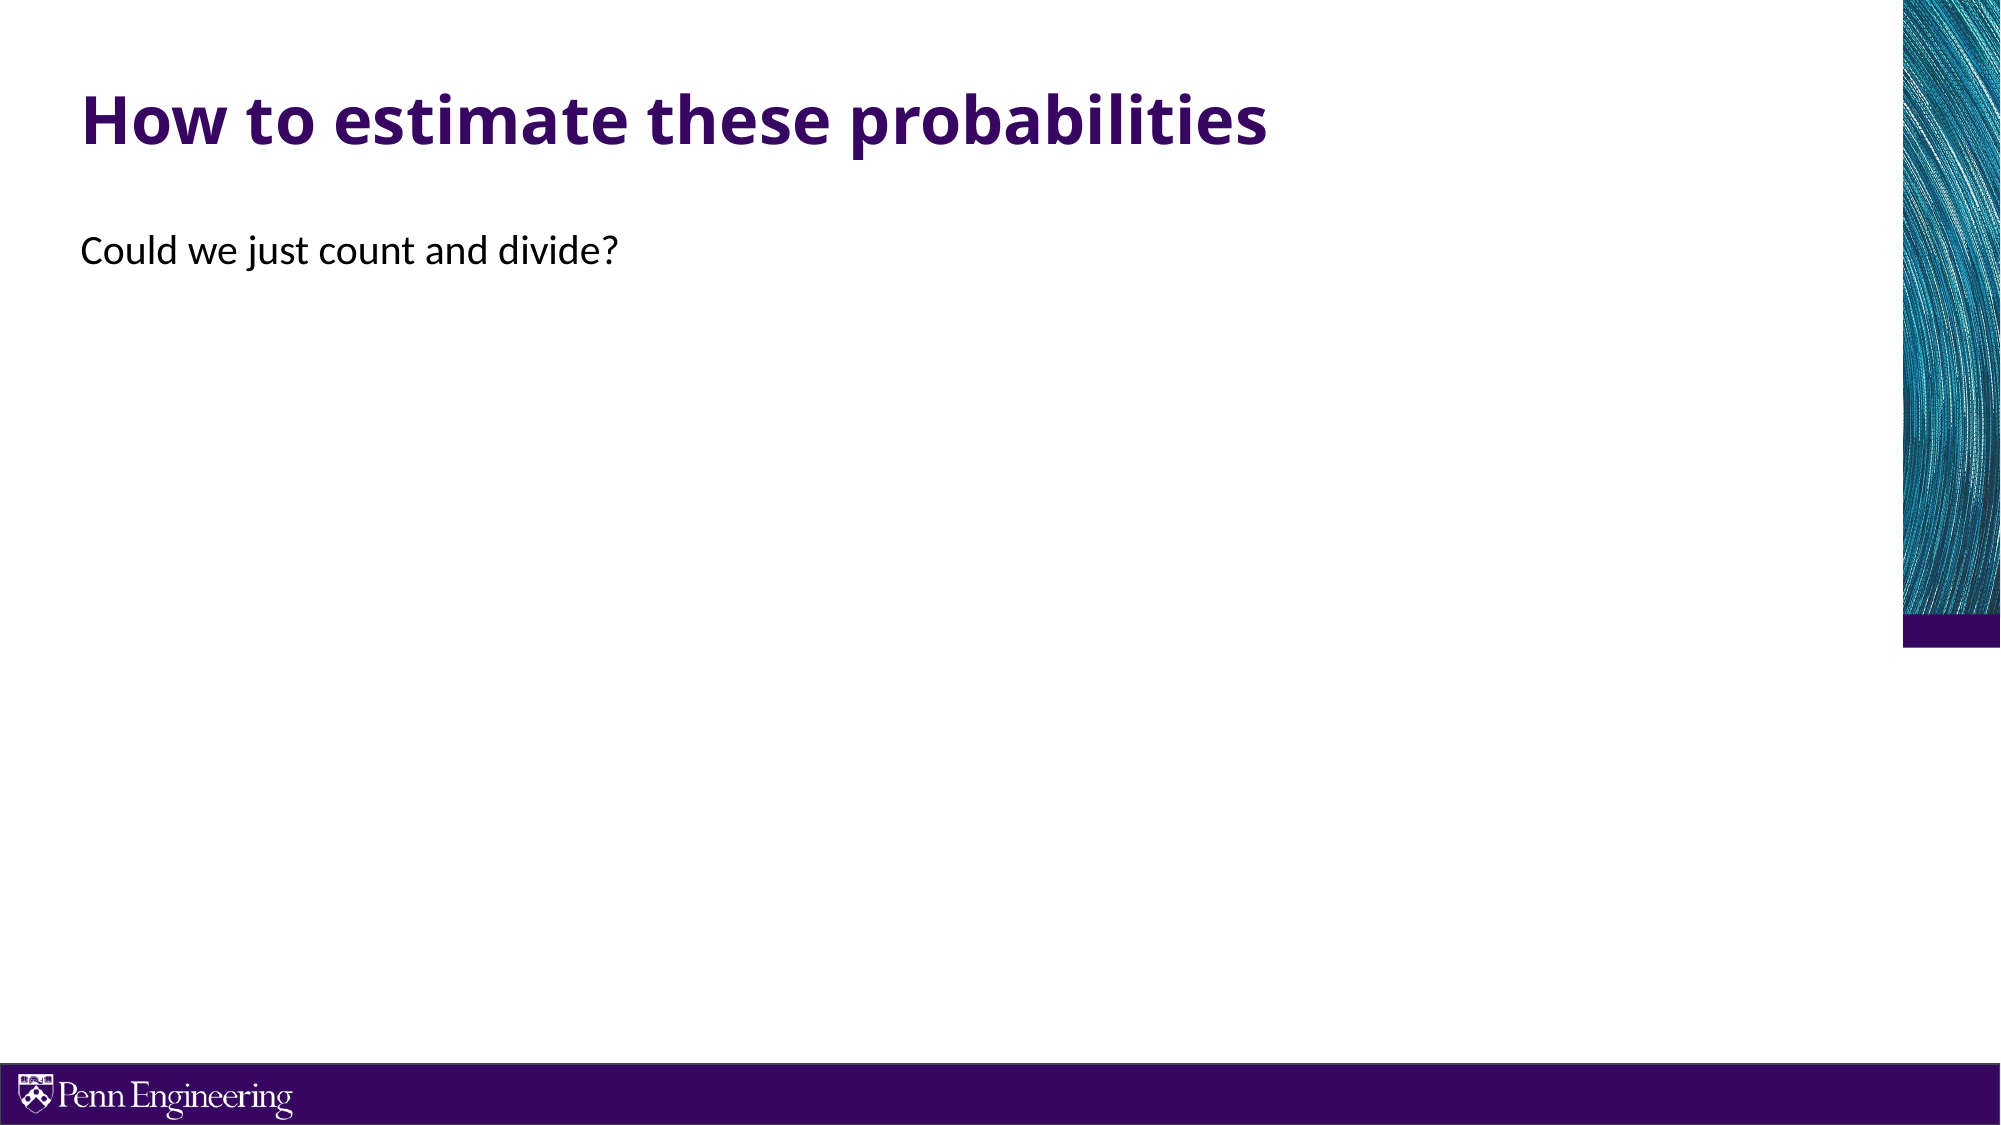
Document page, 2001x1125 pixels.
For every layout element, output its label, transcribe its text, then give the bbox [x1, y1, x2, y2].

list Could we just count and divide? [65, 221, 1791, 1008]
picture [1903, 0, 2001, 618]
picture [1908, 277, 1920, 293]
picture [1913, 321, 1917, 333]
picture [1903, 341, 1915, 350]
picture [1962, 39, 1970, 47]
picture [8, 1066, 301, 1123]
picture [1971, 53, 1979, 64]
picture [1903, 374, 1908, 384]
picture [1903, 310, 1915, 339]
picture [1989, 0, 2001, 13]
picture [1916, 342, 1921, 352]
picture [1949, 13, 1955, 20]
title How to estimate these probabilities [65, 59, 1863, 187]
picture [1906, 362, 1912, 370]
picture [1903, 523, 1914, 546]
